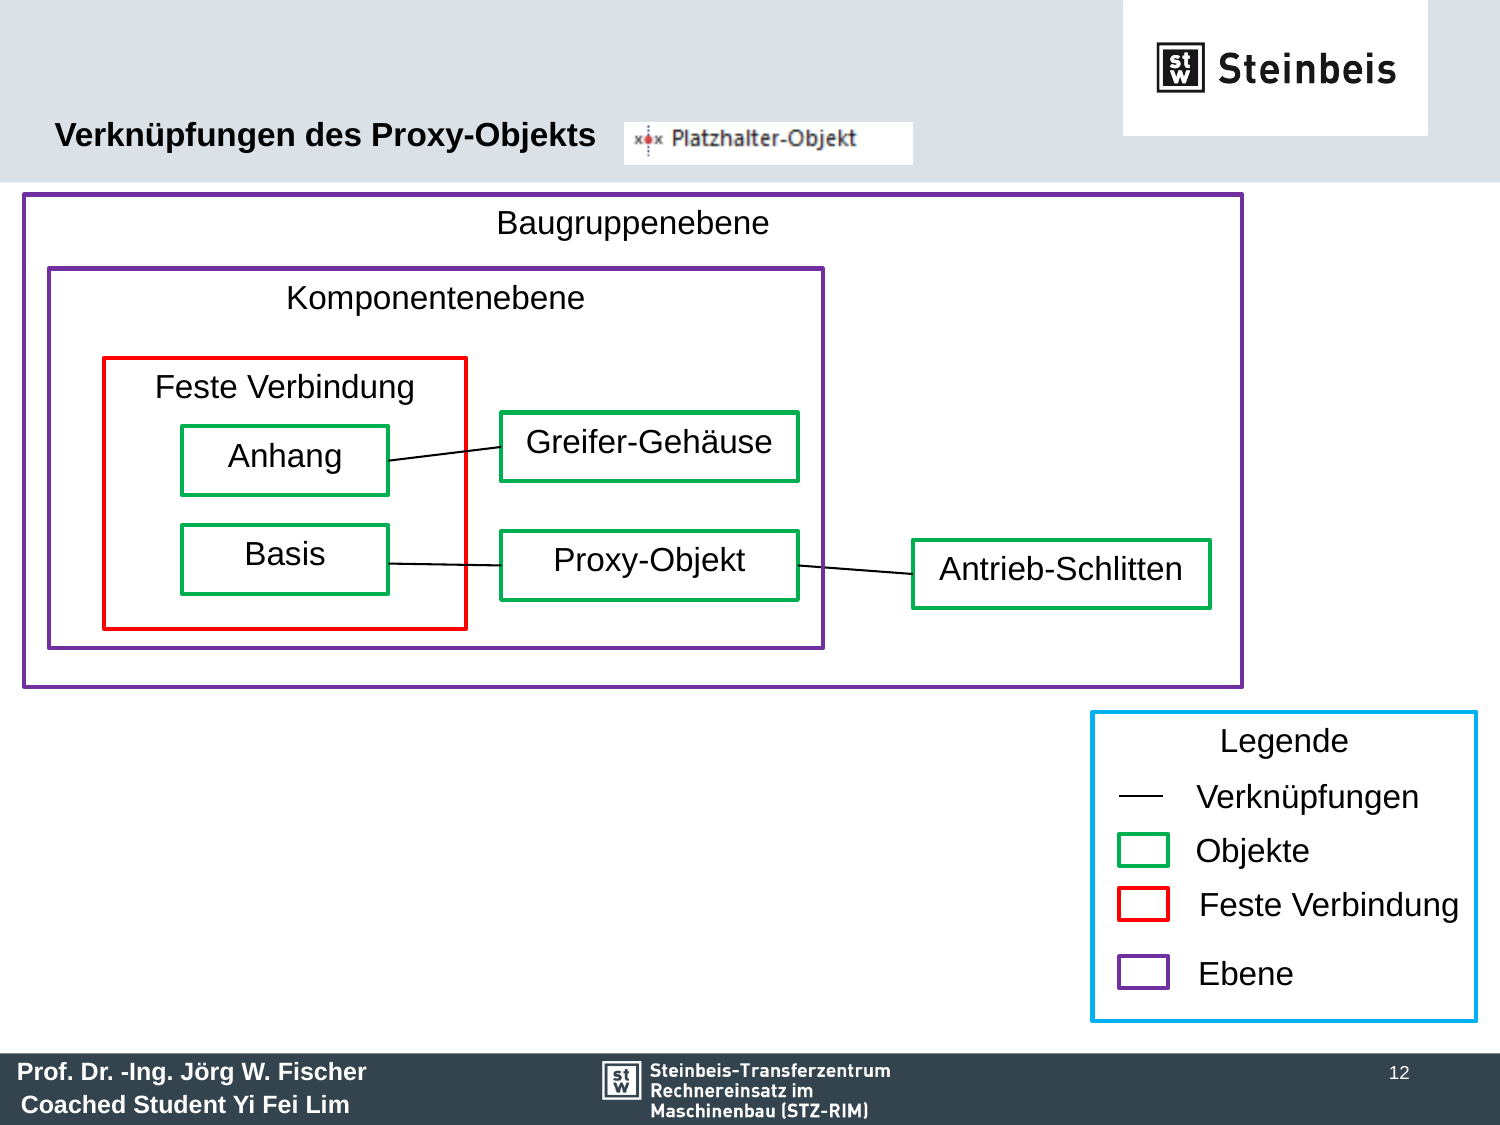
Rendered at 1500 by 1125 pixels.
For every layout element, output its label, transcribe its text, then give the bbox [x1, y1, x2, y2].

text_box Feste Verbindung [1184, 876, 1475, 931]
picture [1108, 0, 1444, 143]
text_box Legende [1090, 710, 1478, 1023]
text_box Ebene [1183, 944, 1310, 1000]
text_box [388, 446, 502, 461]
picture [592, 1057, 908, 1121]
text_box Baugruppenebene [22, 192, 1244, 689]
text_box [1117, 954, 1170, 990]
text_box [1117, 832, 1170, 868]
title Verknüpfungen des Proxy-Objekts [39, 66, 951, 162]
text_box Objekte [1180, 822, 1326, 877]
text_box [797, 565, 914, 575]
slide_number 12 [1074, 1053, 1426, 1125]
picture [624, 122, 914, 165]
text_box Verknüpfungen [1181, 768, 1435, 823]
text_box [1117, 886, 1170, 922]
